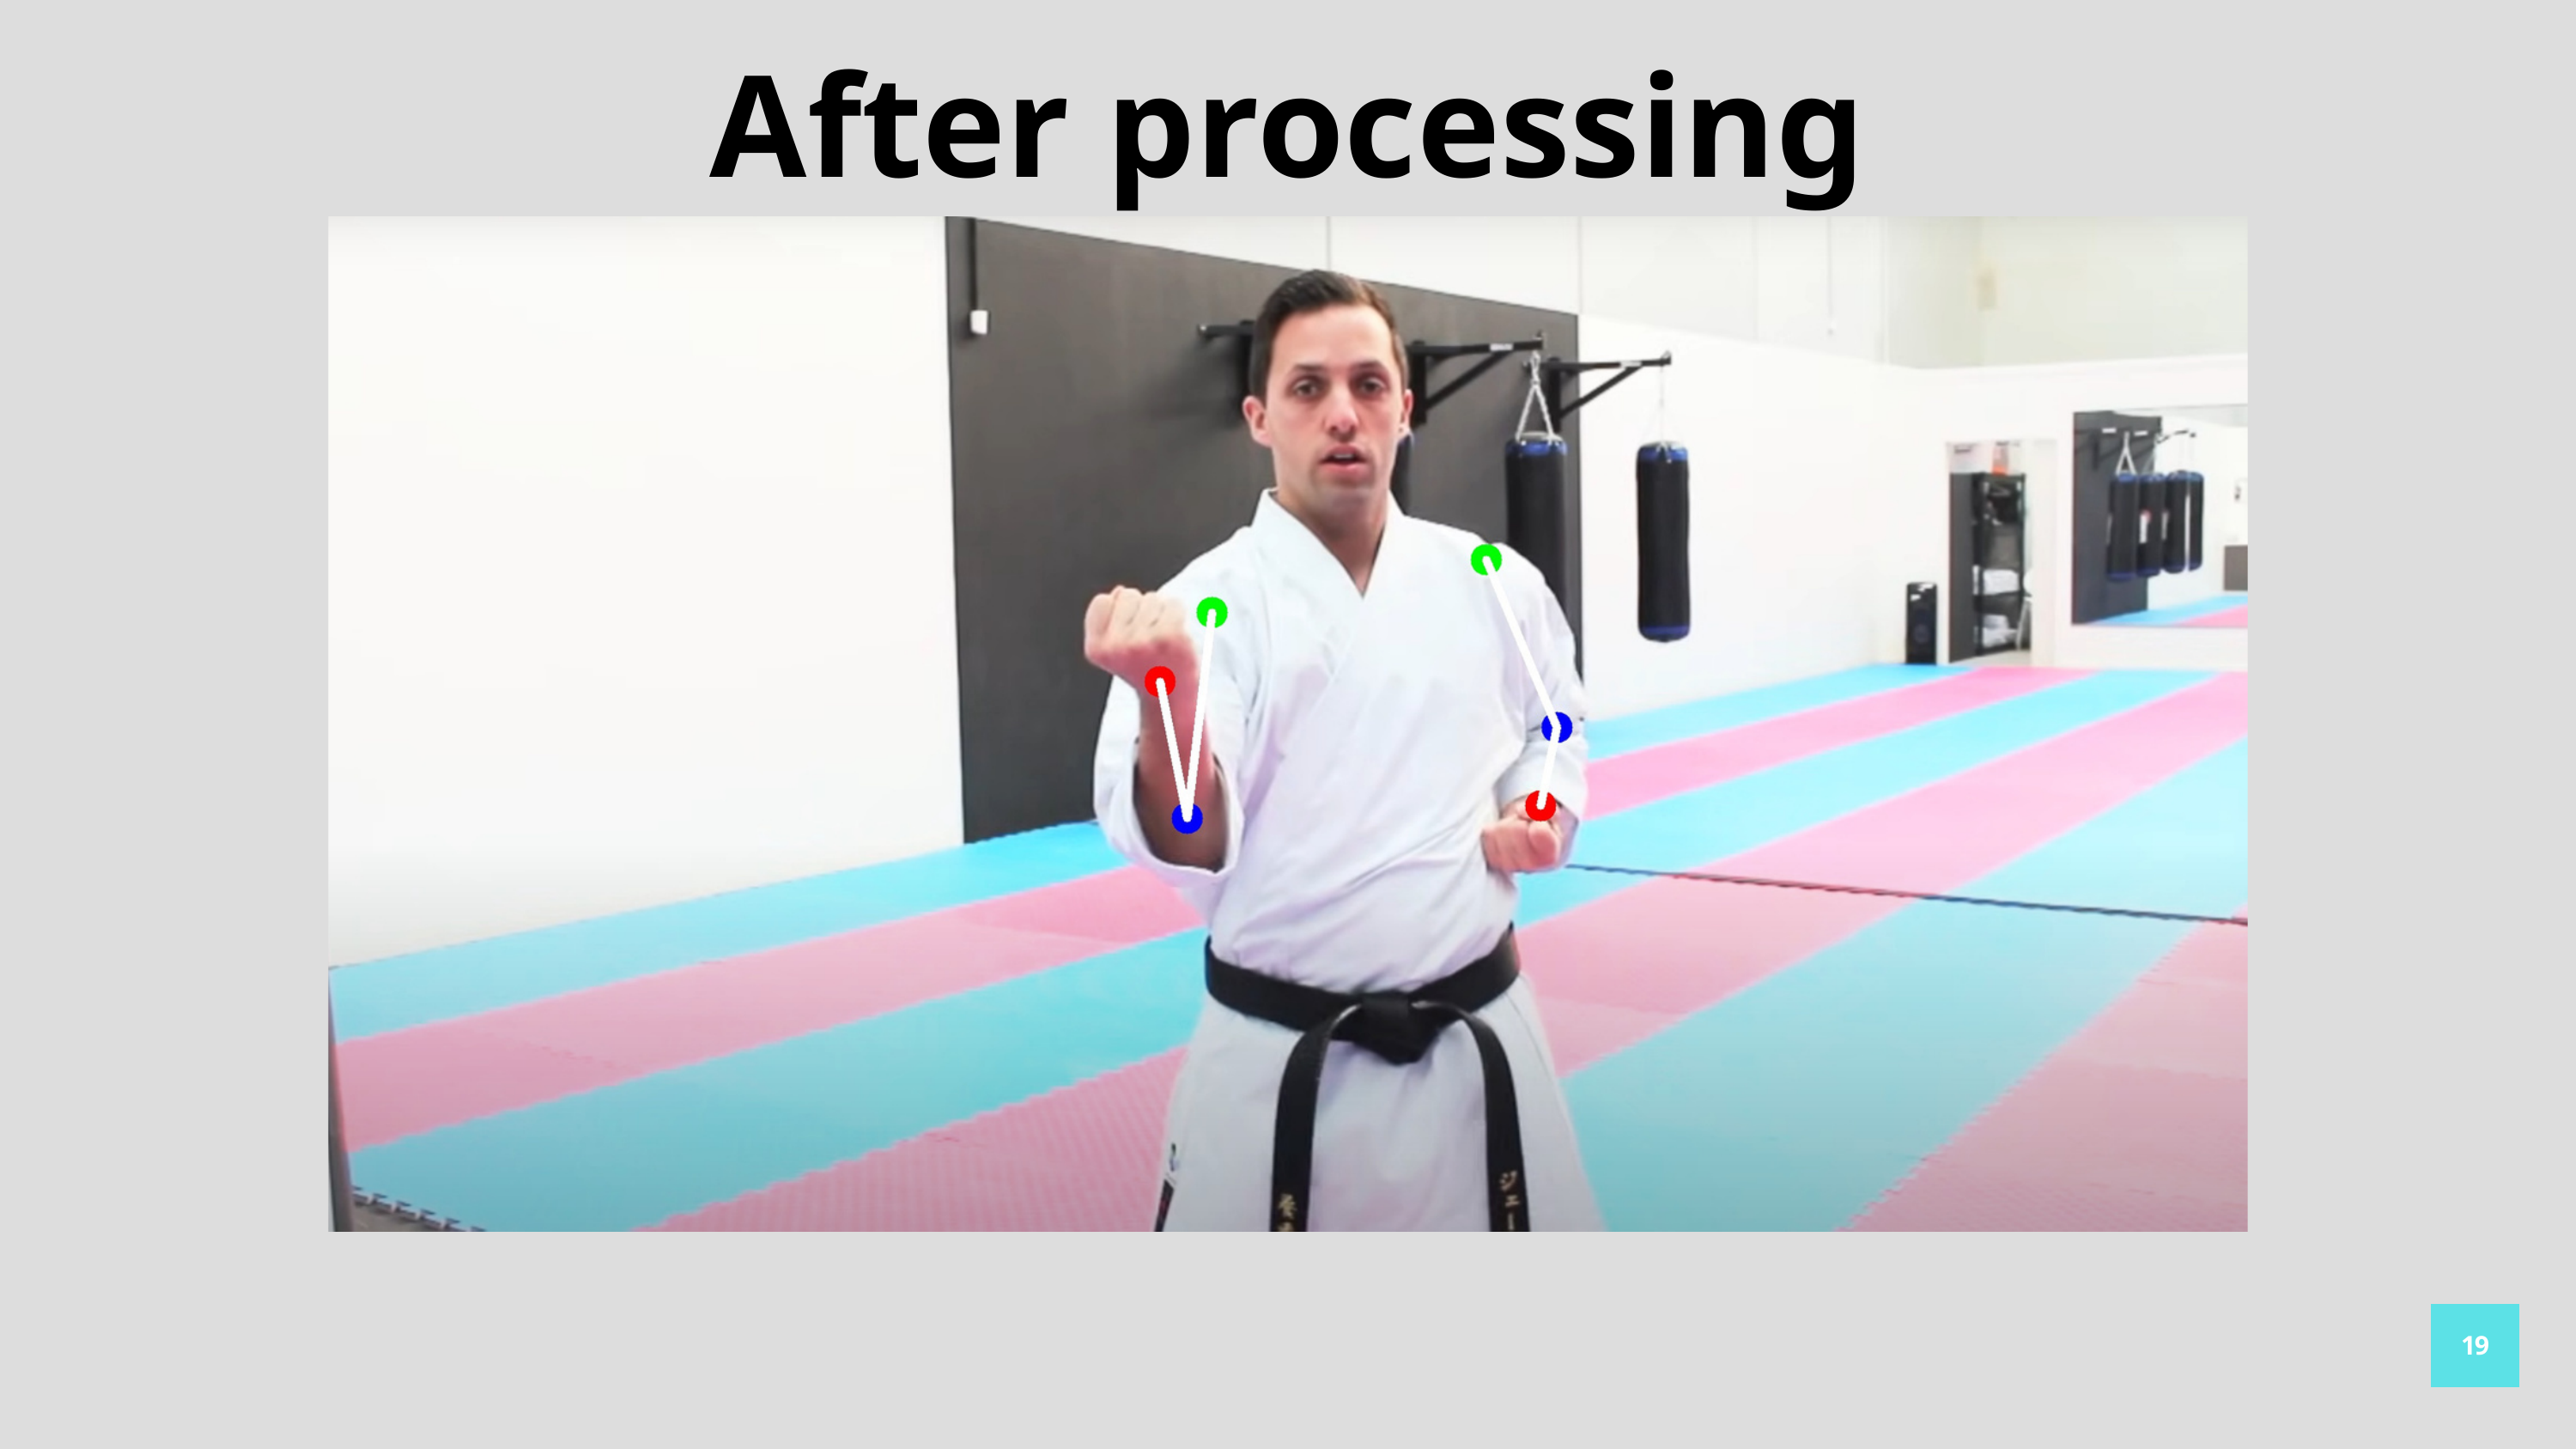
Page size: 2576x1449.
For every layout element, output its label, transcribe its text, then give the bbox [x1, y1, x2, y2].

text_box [2430, 1303, 2520, 1388]
text_box [328, 216, 2248, 1232]
text_box After processing [0, 84, 2576, 206]
